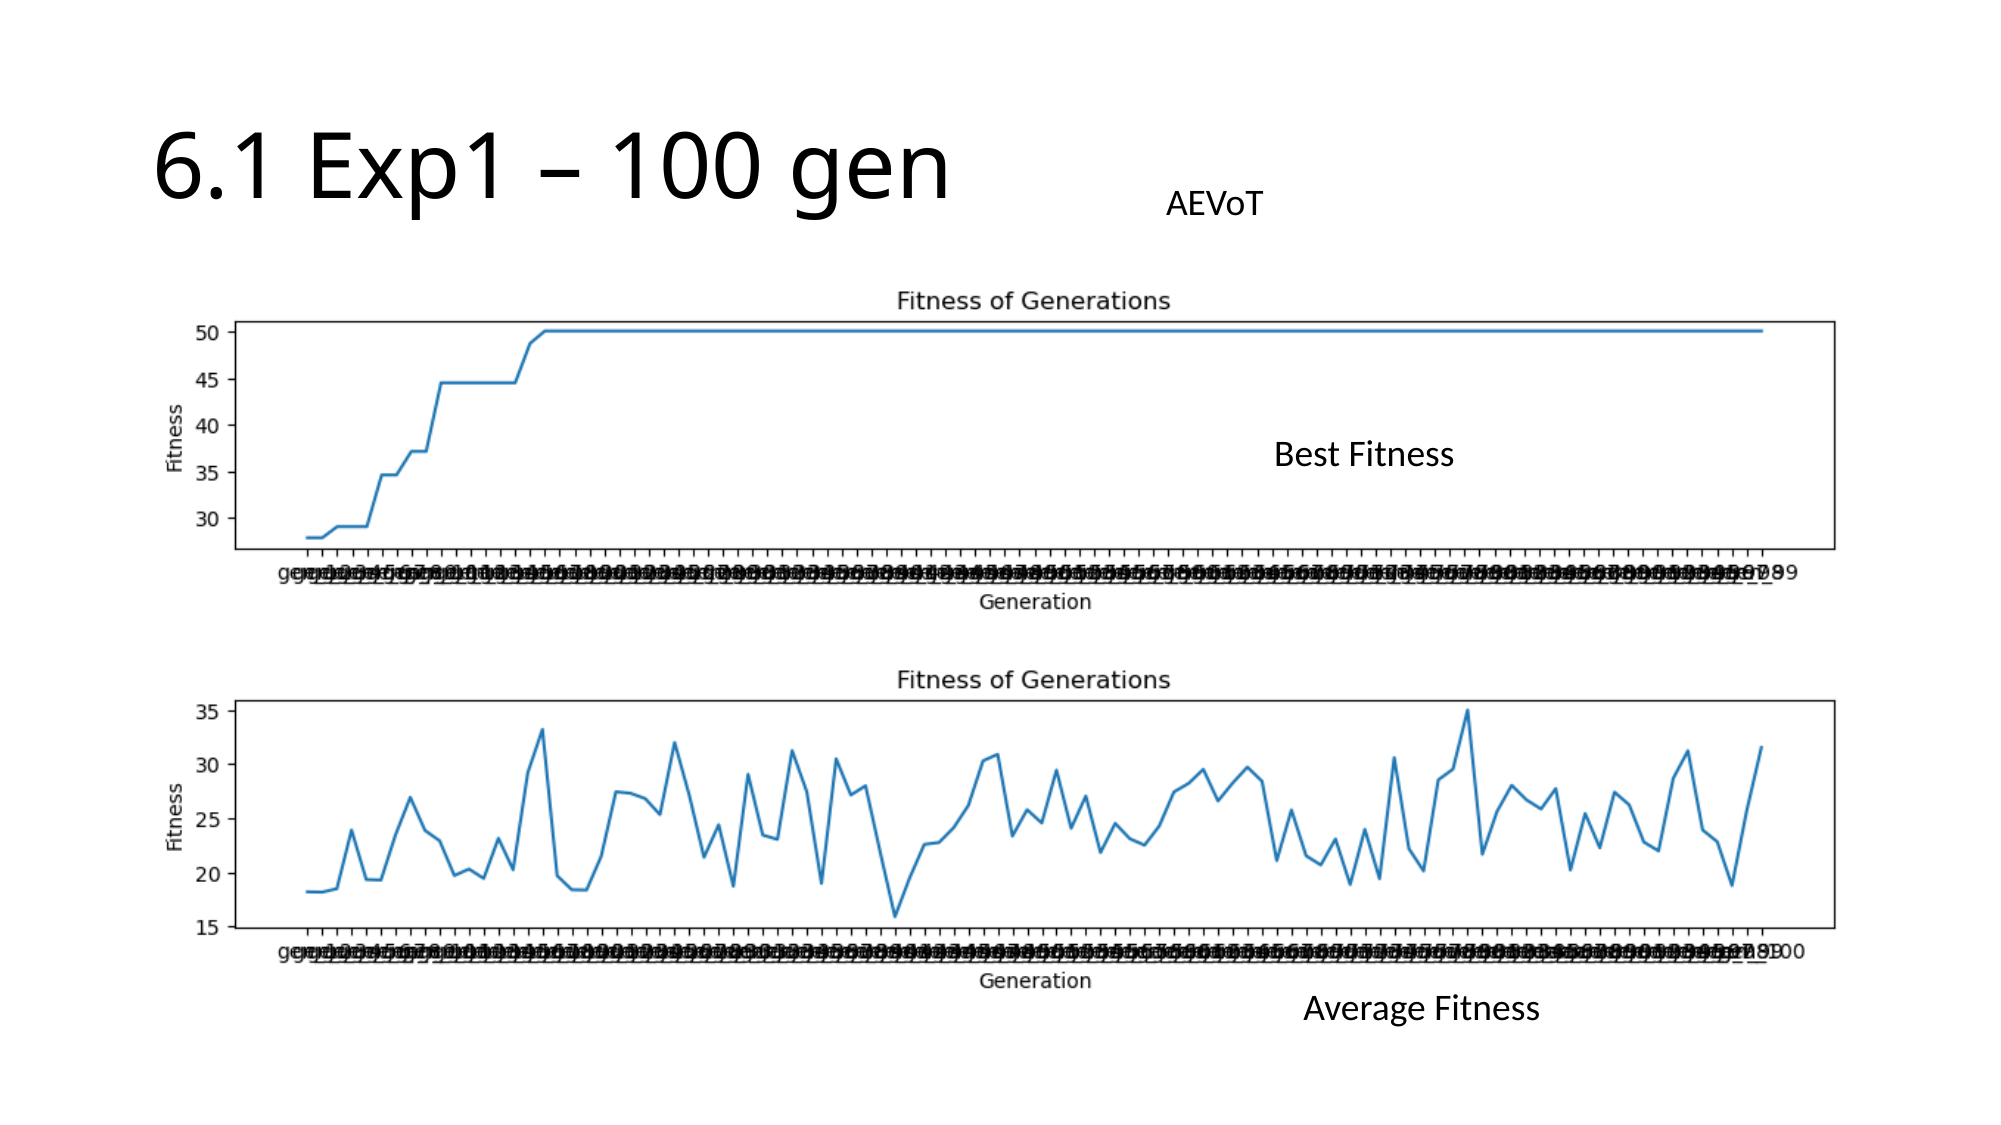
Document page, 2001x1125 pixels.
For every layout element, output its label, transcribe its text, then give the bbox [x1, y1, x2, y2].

text_box AEVoT [1151, 171, 1279, 231]
picture [150, 656, 1849, 1006]
picture [150, 277, 1849, 627]
title 6.1 Exp1 – 100 gen [137, 59, 1863, 278]
text_box Average Fitness [1288, 1006, 1556, 1036]
